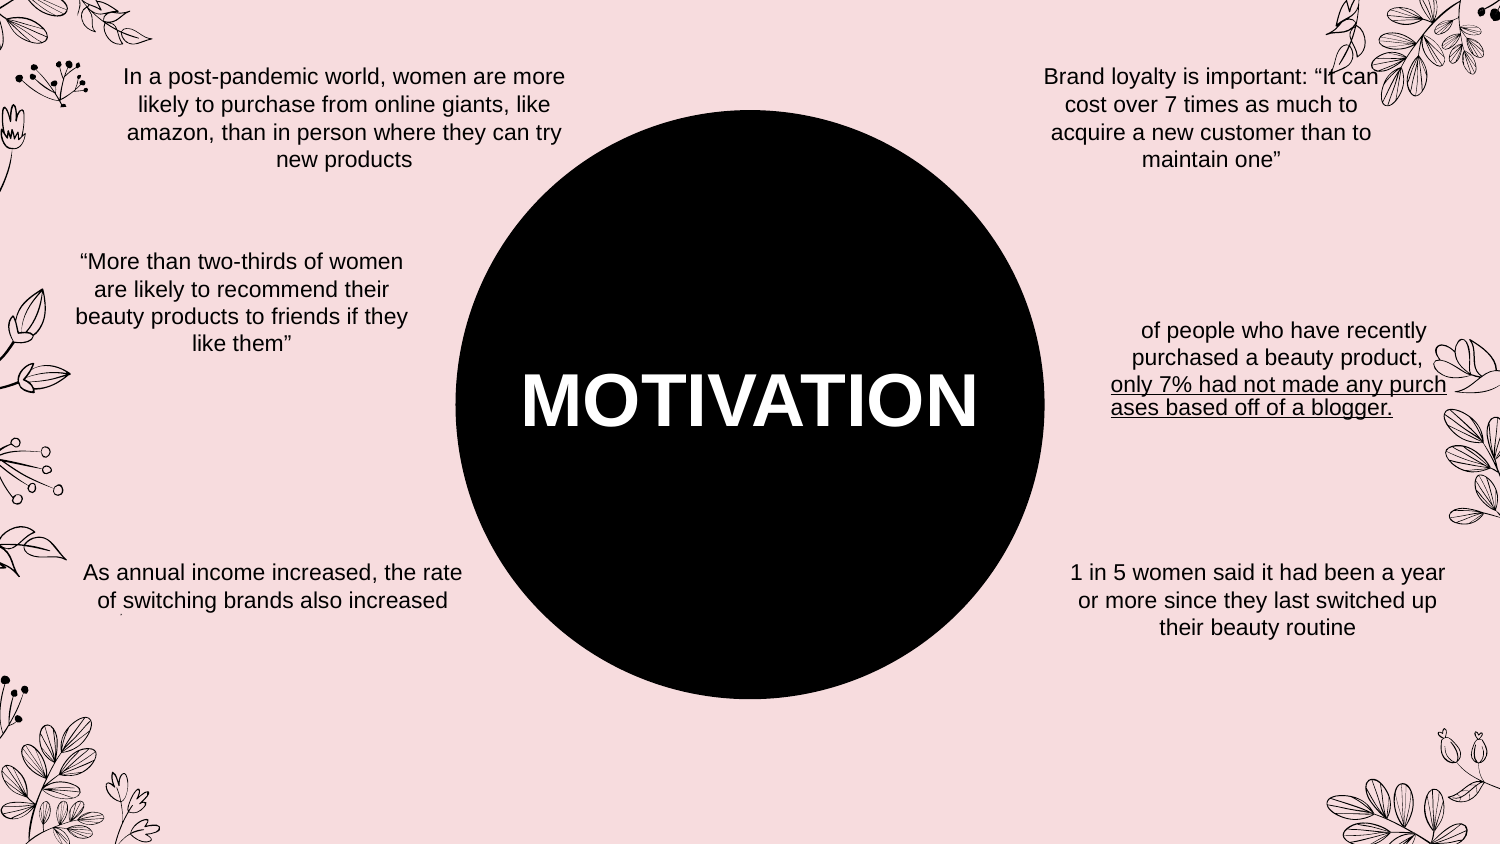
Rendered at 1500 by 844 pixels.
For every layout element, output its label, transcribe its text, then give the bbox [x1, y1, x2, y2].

text_box Brand loyalty is important: “It can cost over 7 times as much to acquire a new customer than to maintain one” [1011, 54, 1412, 180]
text_box MOTIVATION [488, 343, 1011, 449]
text_box In a post-pandemic world, women are more likely to purchase from online giants, like amazon, than in person where they can try new products [104, 54, 585, 180]
text_box of people who have recently purchased a beauty product, only 7% had not made any purchases based off of a blogger. [1095, 307, 1466, 405]
text_box 1 in 5 women said it had been a year or more since they last switched up their beauty routine [1049, 550, 1466, 648]
text_box “More than two-thirds of women are likely to recommend their beauty products to friends if they like them” [56, 239, 427, 364]
text_box As annual income increased, the rate of switching brands also increased [56, 550, 489, 621]
